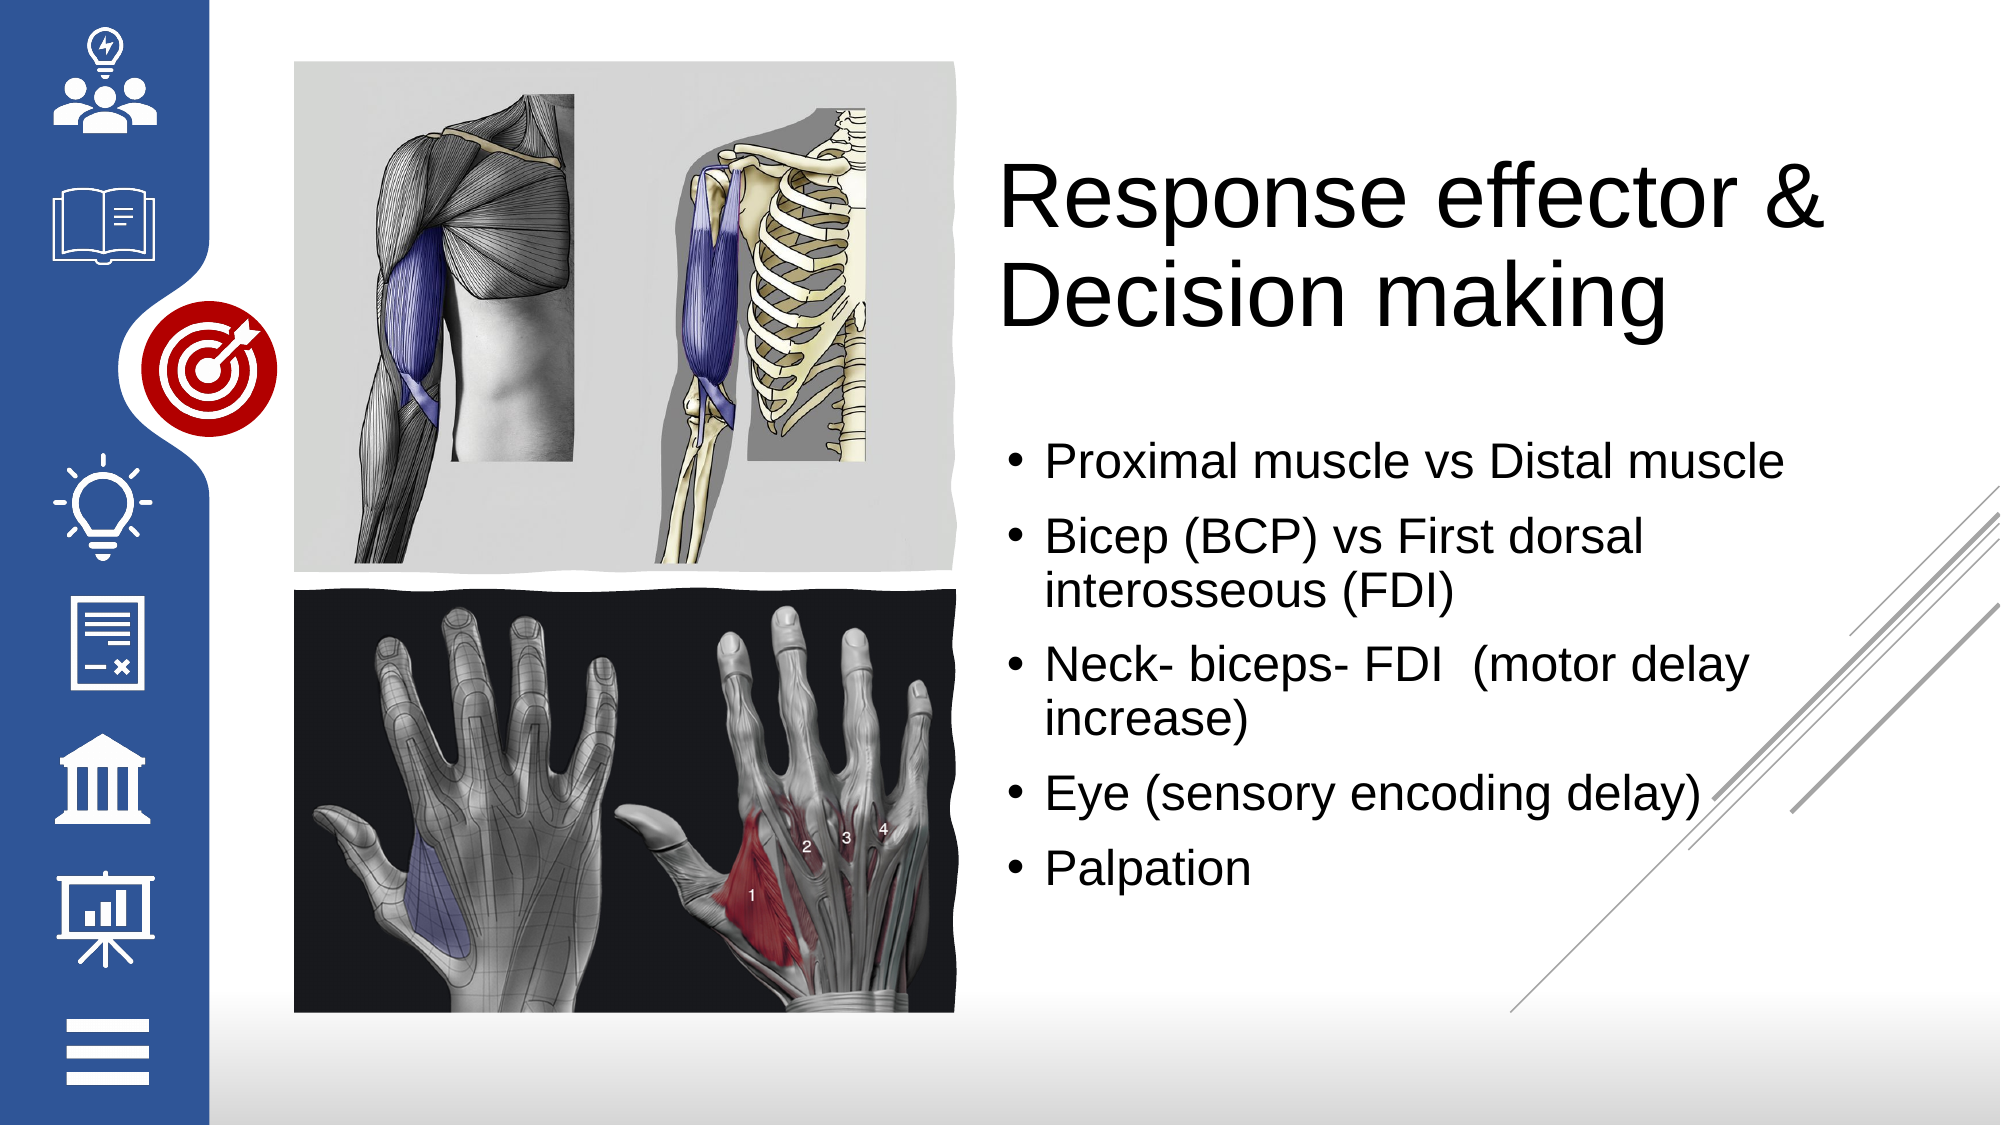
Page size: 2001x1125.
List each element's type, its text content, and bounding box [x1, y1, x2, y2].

picture [42, 166, 165, 289]
picture [36, 12, 173, 149]
picture [42, 717, 164, 839]
picture [54, 998, 161, 1106]
text_box [0, 0, 210, 1125]
picture [43, 856, 168, 981]
picture [148, 306, 272, 431]
text_box Response effector & Decision making [982, 61, 2000, 354]
picture [293, 587, 959, 1013]
picture [293, 61, 958, 575]
text_box [186, 301, 232, 305]
text_box Proximal muscle vs Distal muscle Bicep (BCP) vs First dorsal interosseous (FDI) Neck- biceps- FDI (motor delay increase) Eye (sensory encoding delay) Palpation [991, 427, 1852, 999]
picture [43, 448, 164, 568]
picture [50, 585, 165, 700]
